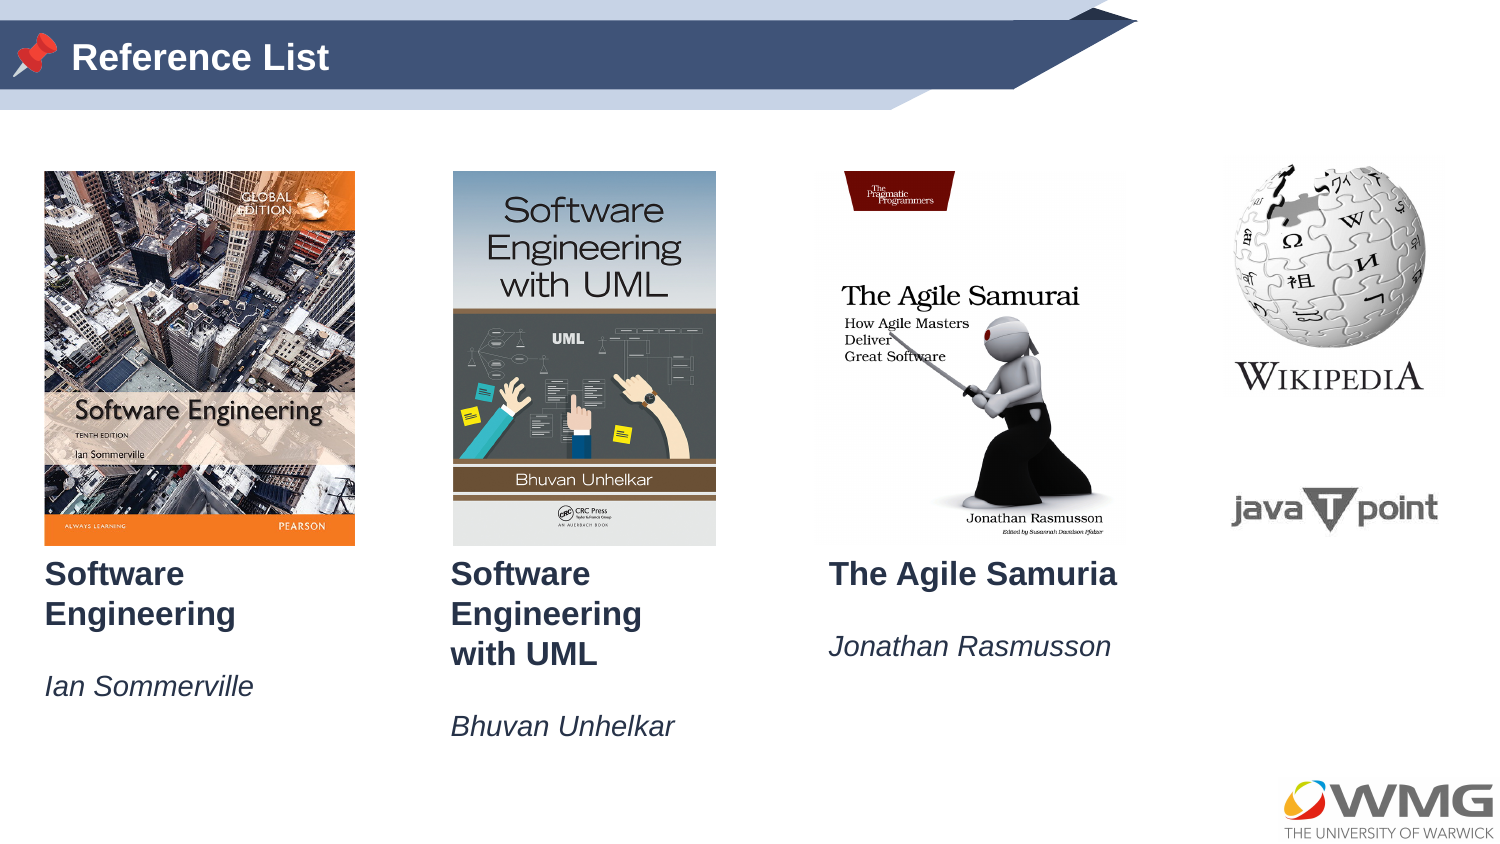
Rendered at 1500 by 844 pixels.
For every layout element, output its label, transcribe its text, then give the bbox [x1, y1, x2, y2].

picture [1223, 155, 1445, 619]
picture [13, 33, 56, 77]
text_box The Agile Samuria Jonathan Rasmusson [814, 545, 1153, 670]
text_box Software Engineering with UML Bhuvan Unhelkar [435, 545, 716, 750]
text_box Software Engineering Ian Sommerville [29, 545, 355, 710]
picture [813, 171, 1126, 546]
picture [43, 171, 355, 546]
picture [1278, 777, 1500, 842]
picture [452, 171, 716, 546]
title Reference List [56, 21, 1015, 91]
